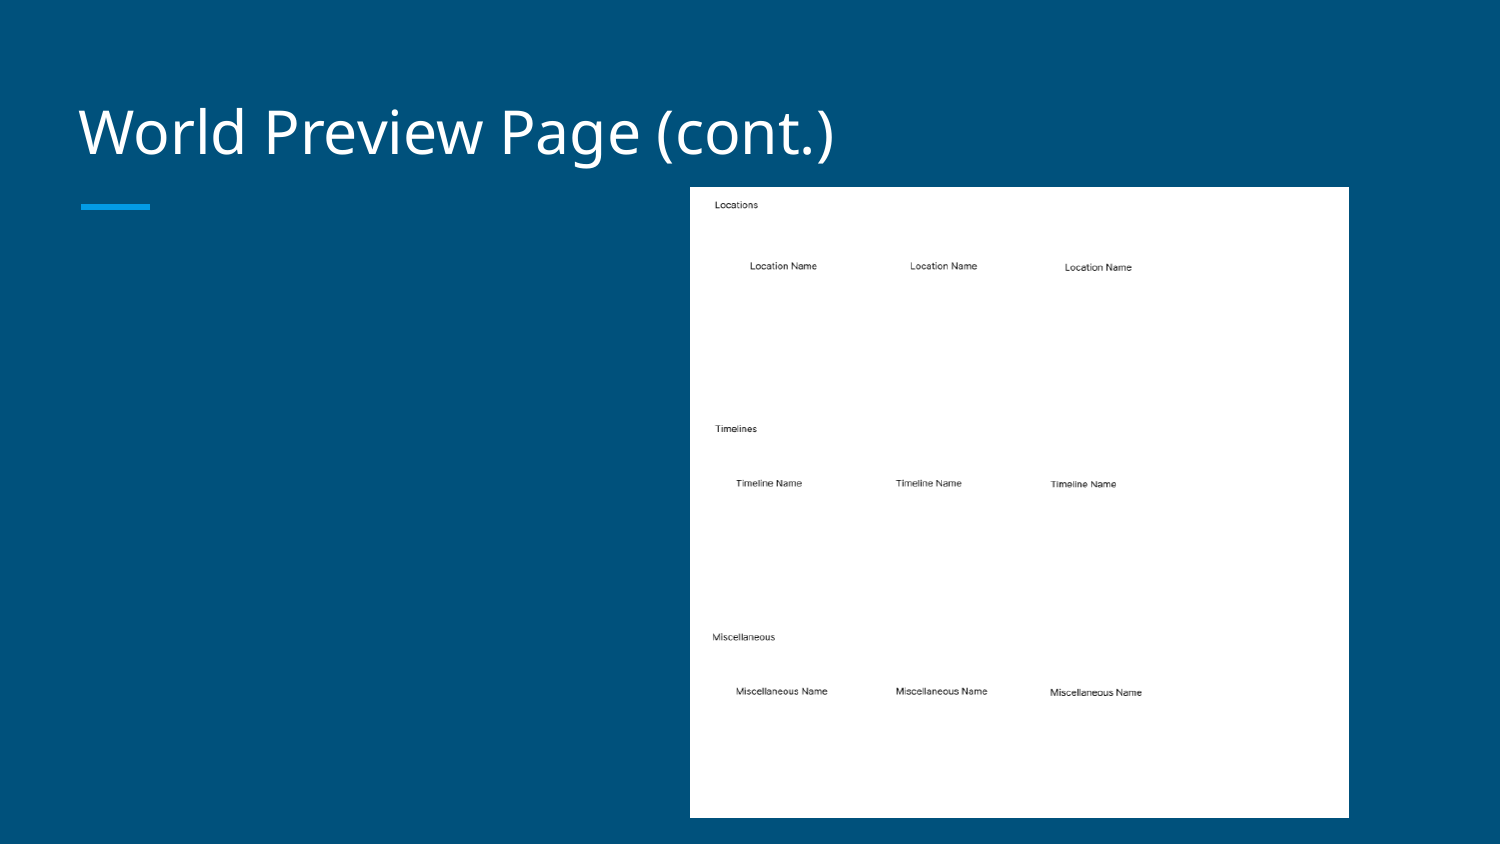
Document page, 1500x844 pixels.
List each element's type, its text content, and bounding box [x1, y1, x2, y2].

picture [691, 188, 1348, 817]
title World Preview Page (cont.) [63, 75, 1437, 188]
